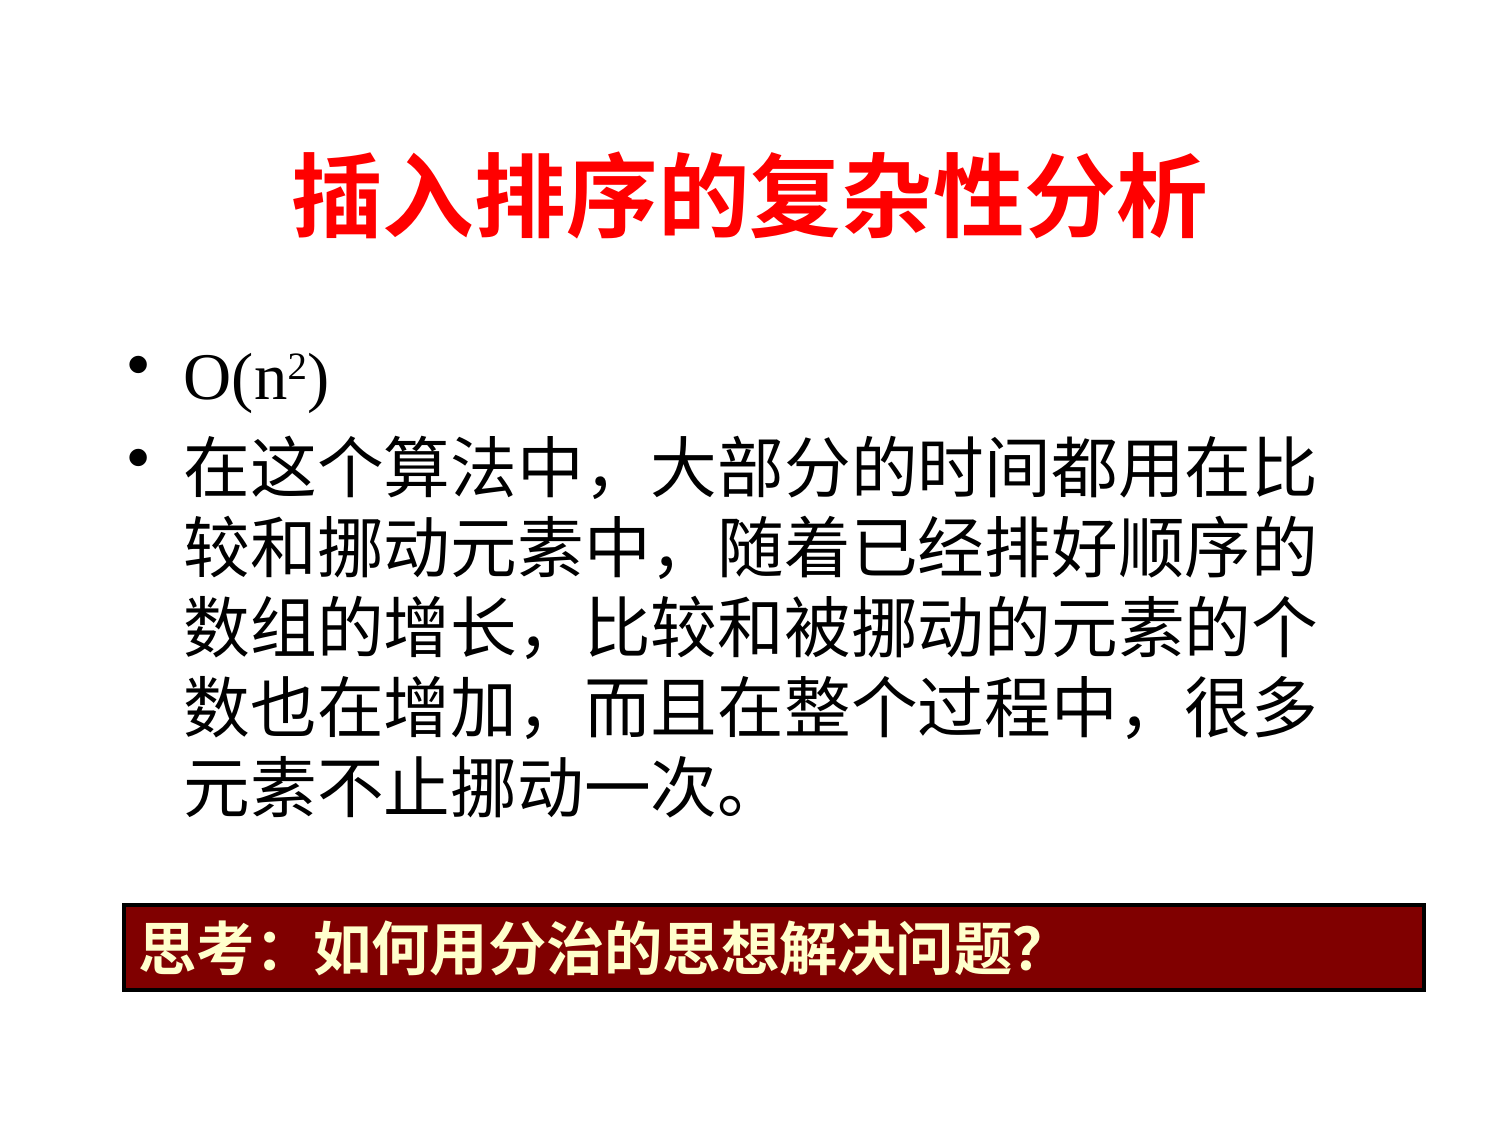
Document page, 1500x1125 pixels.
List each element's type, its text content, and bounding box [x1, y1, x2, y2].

text_box 思考：如何用分治的思想解决问题？ [123, 904, 1424, 990]
title 插入排序的复杂性分析 [112, 99, 1388, 288]
list O(n2) 在这个算法中，大部分的时间都用在比较和挪动元素中，随着已经排好顺序的数组的增长，比较和被挪动的元素的个数也在增加，而且在整个过程中，很多元素不止挪动一次。 [112, 324, 1388, 1000]
